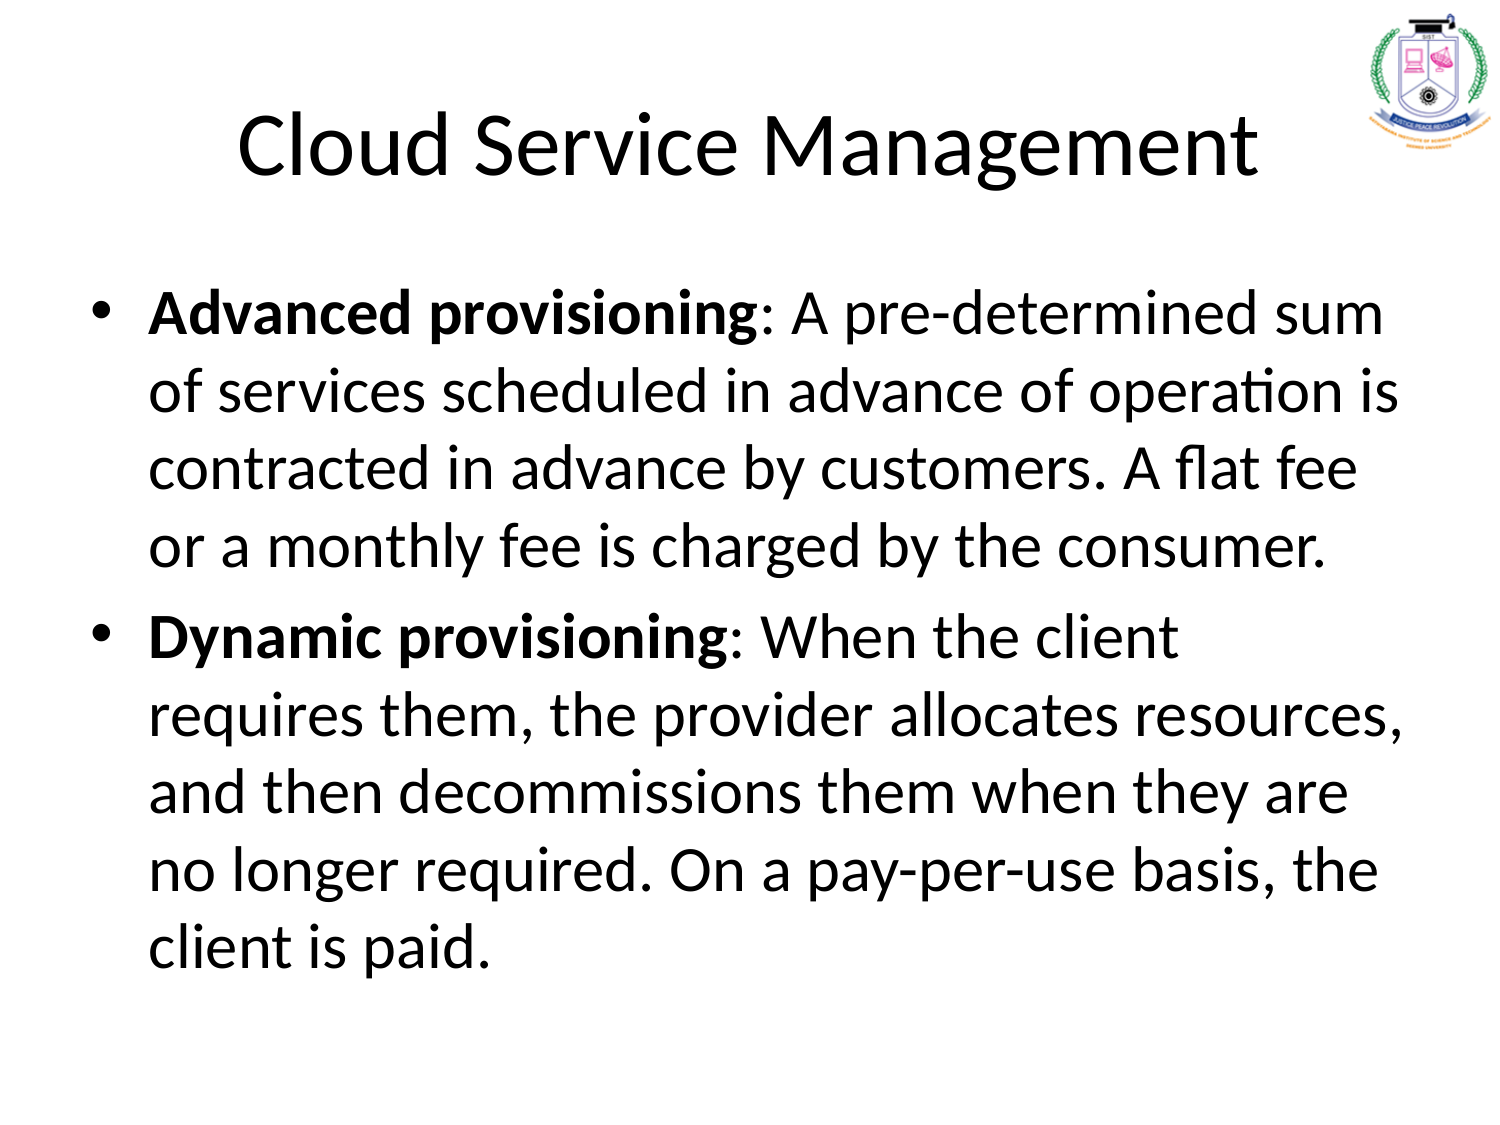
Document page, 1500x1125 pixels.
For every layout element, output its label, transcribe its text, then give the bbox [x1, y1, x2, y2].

title Cloud Service Management [75, 45, 1425, 233]
picture [1360, 13, 1500, 156]
list Advanced provisioning: A pre-determined sum of services scheduled in advance of operation is contracted in advance by customers. A flat fee or a monthly fee is charged by the consumer. Dynamic provisioning: When the client requires them, the provider allocates resources, and then decommissions them when they are no longer required. On a pay-per-use basis, the client is paid. [75, 262, 1425, 1005]
